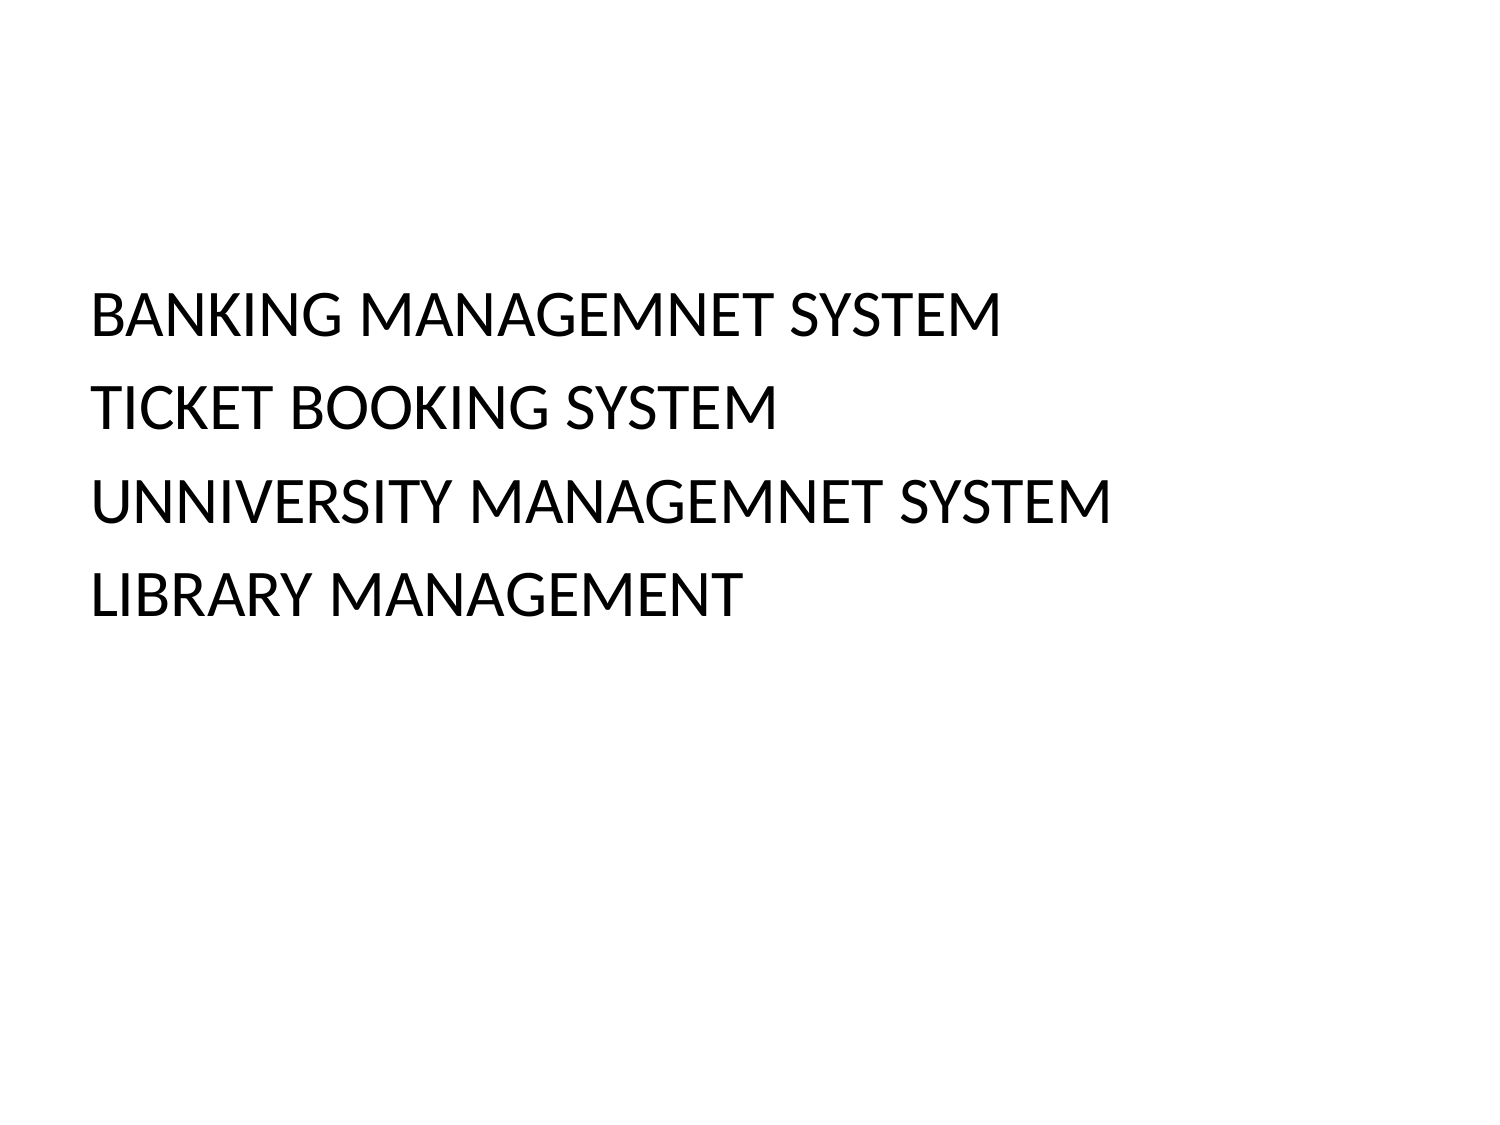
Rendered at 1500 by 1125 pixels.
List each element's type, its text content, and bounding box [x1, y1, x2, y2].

list BANKING MANAGEMNET SYSTEM TICKET BOOKING SYSTEM UNNIVERSITY MANAGEMNET SYSTEM LIBRARY MANAGEMENT [75, 262, 1425, 1005]
